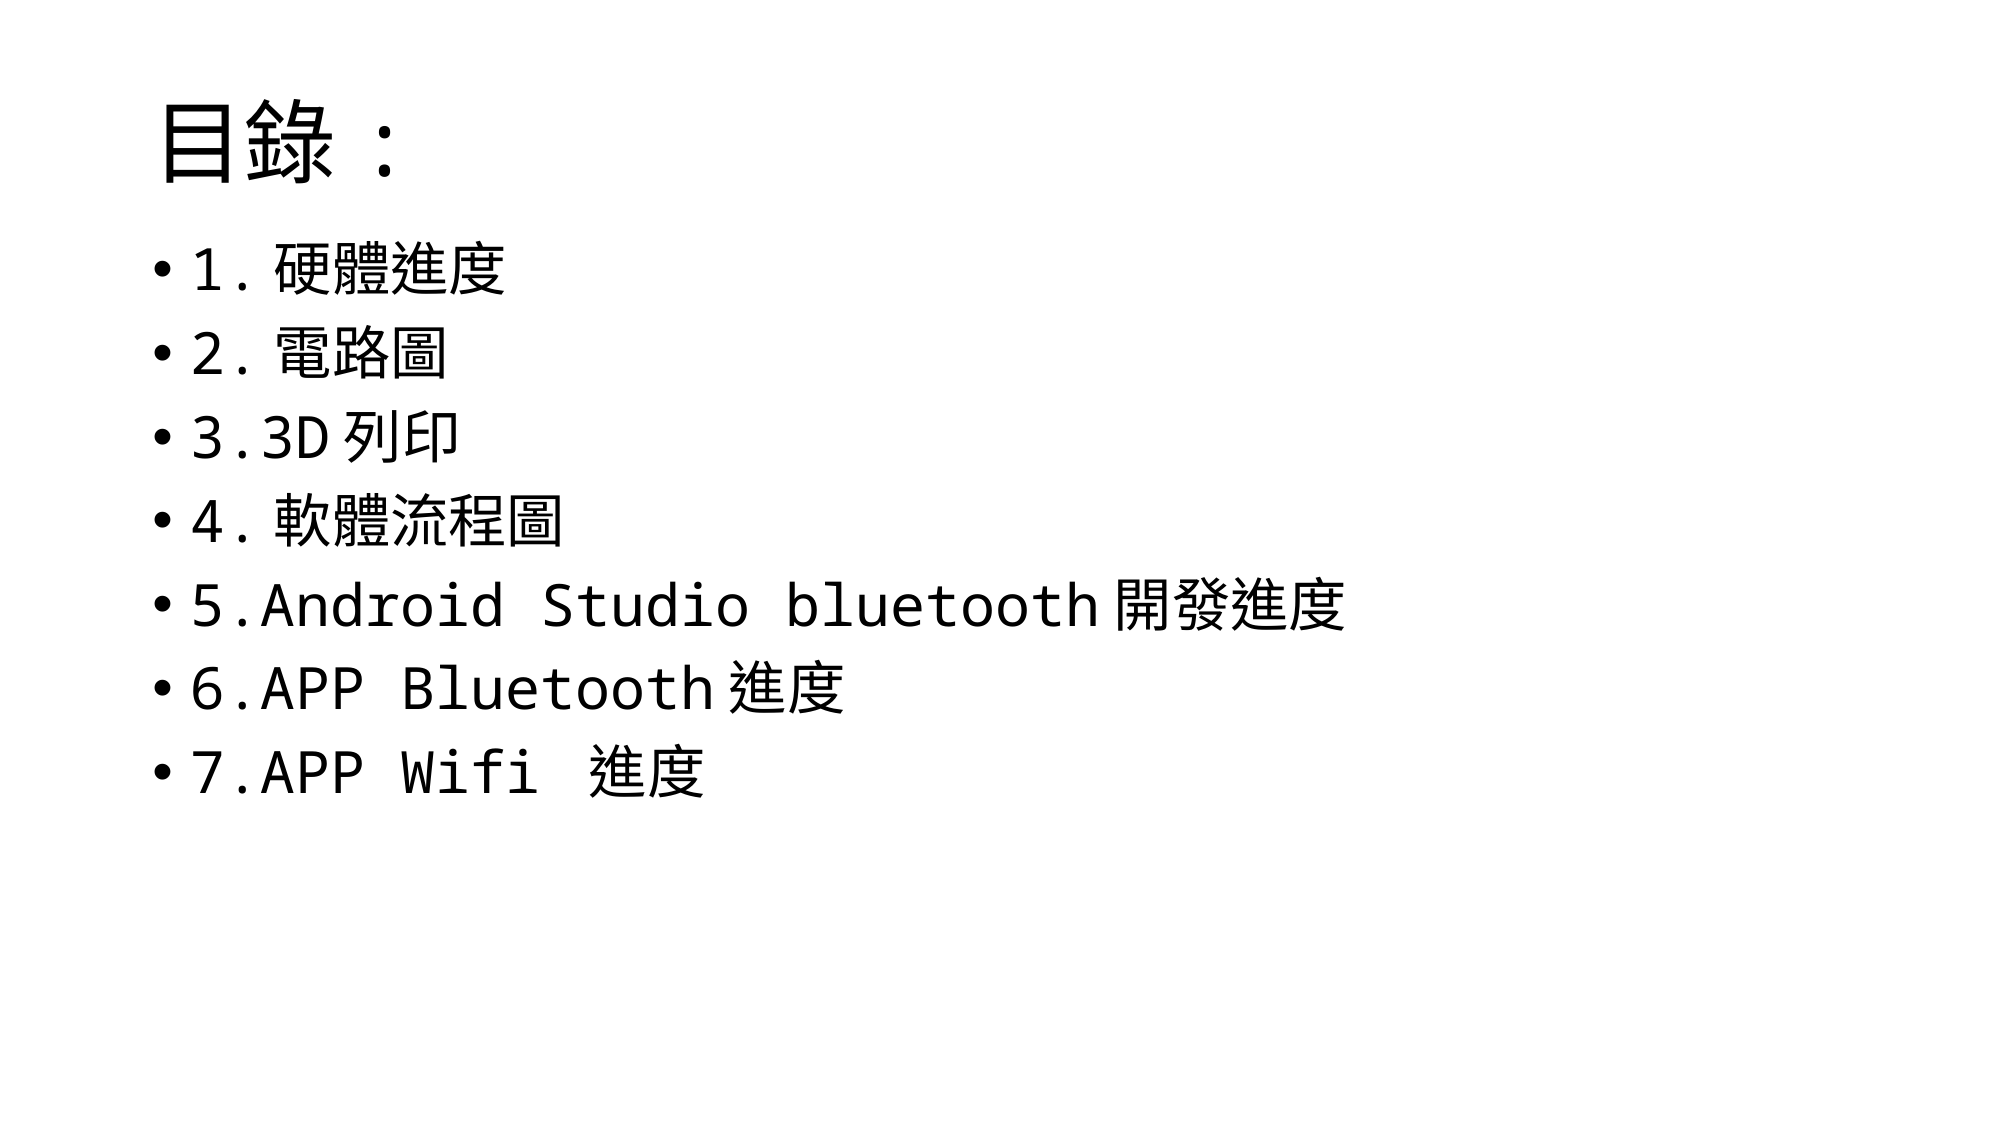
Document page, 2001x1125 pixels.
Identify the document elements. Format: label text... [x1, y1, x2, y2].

list 1.硬體進度 2.電路圖 3.3D列印 4.軟體流程圖 5.Android Studio bluetooth開發進度 6.APP Bluetooth進度 7.APP Wifi 進度 [137, 232, 1863, 1014]
title 目錄: [137, 59, 1863, 232]
